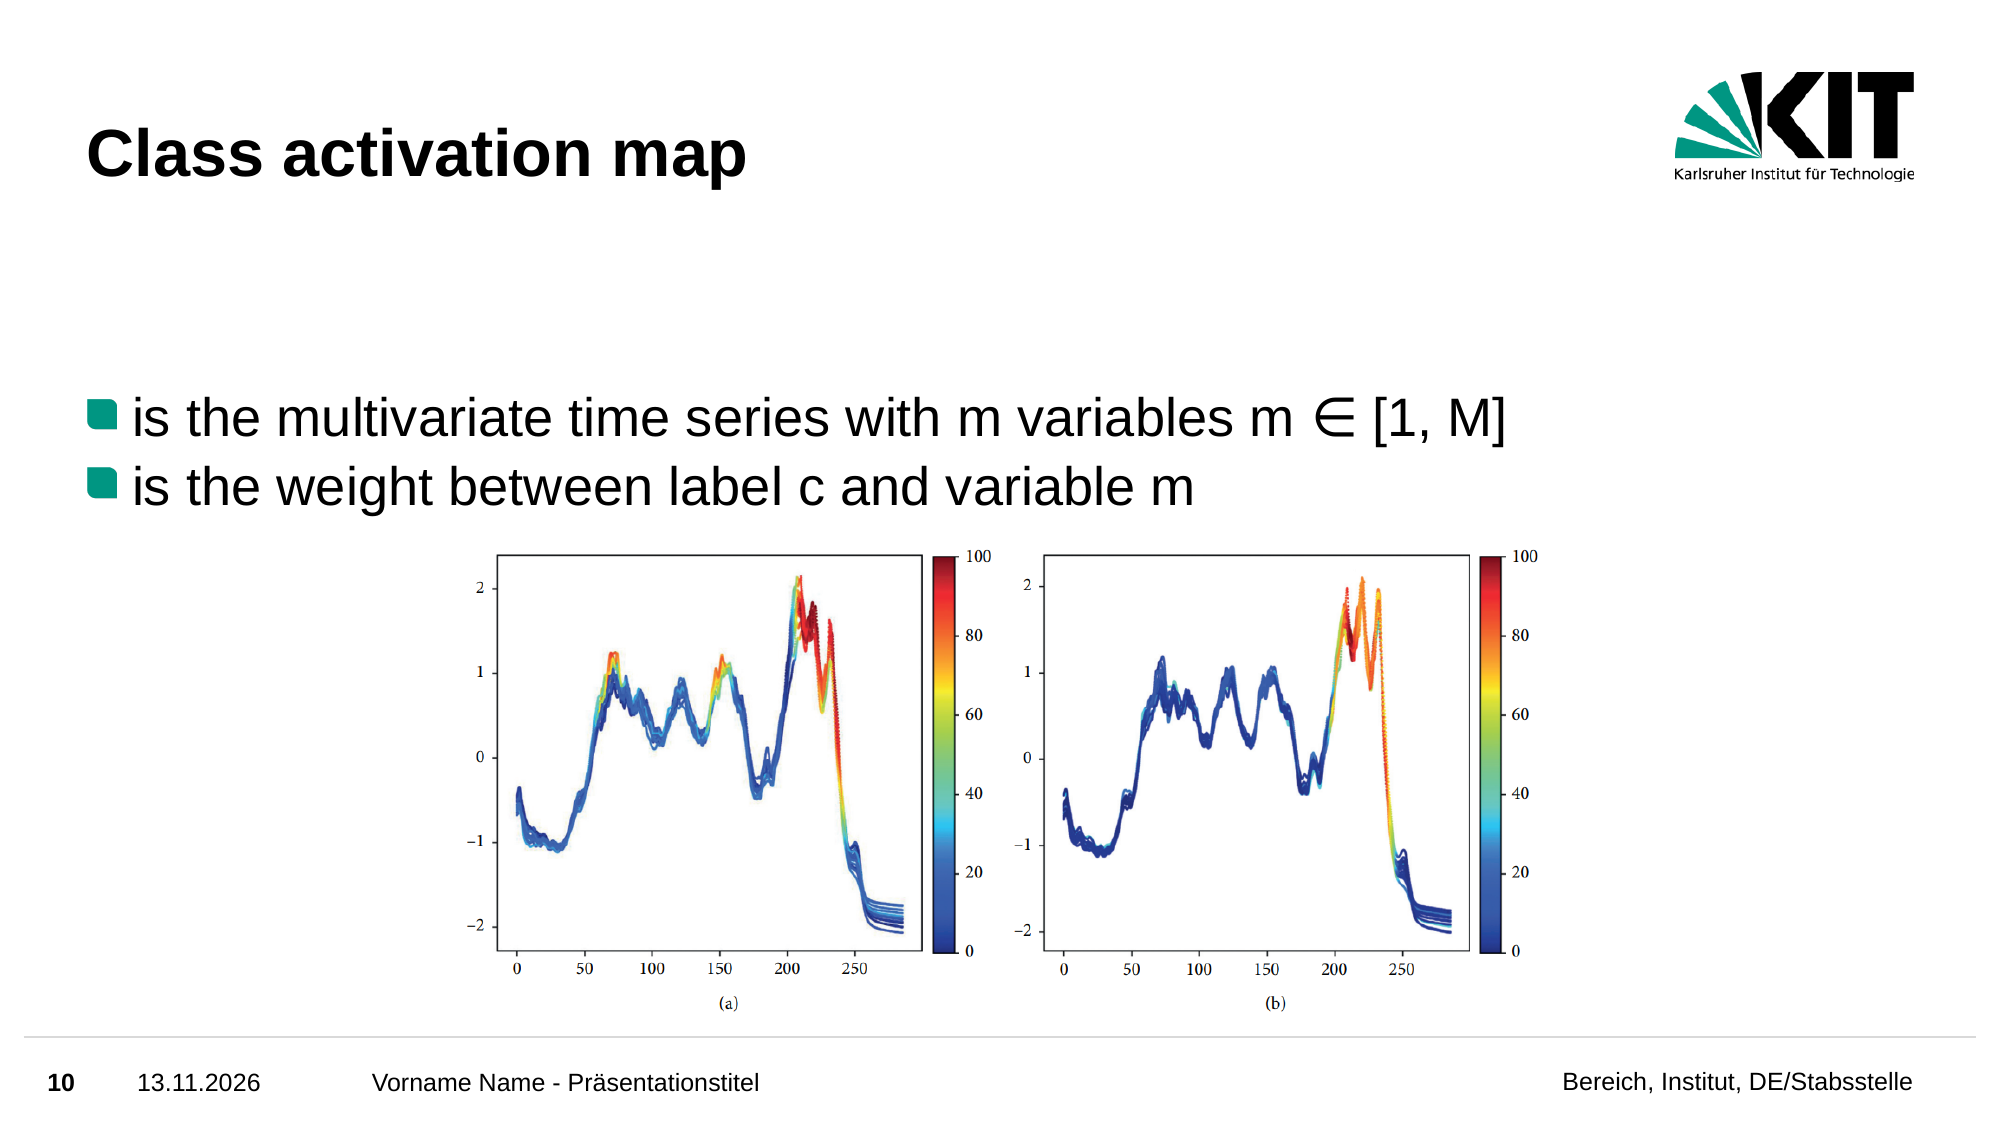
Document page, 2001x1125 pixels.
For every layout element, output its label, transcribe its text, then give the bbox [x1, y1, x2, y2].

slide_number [137, 1038, 362, 1125]
picture [1675, 72, 1914, 182]
title Class activation map [86, 64, 1589, 191]
slide_number 10 [47, 1038, 119, 1125]
picture [87, 467, 117, 502]
picture [87, 399, 117, 433]
picture [449, 530, 1544, 1029]
